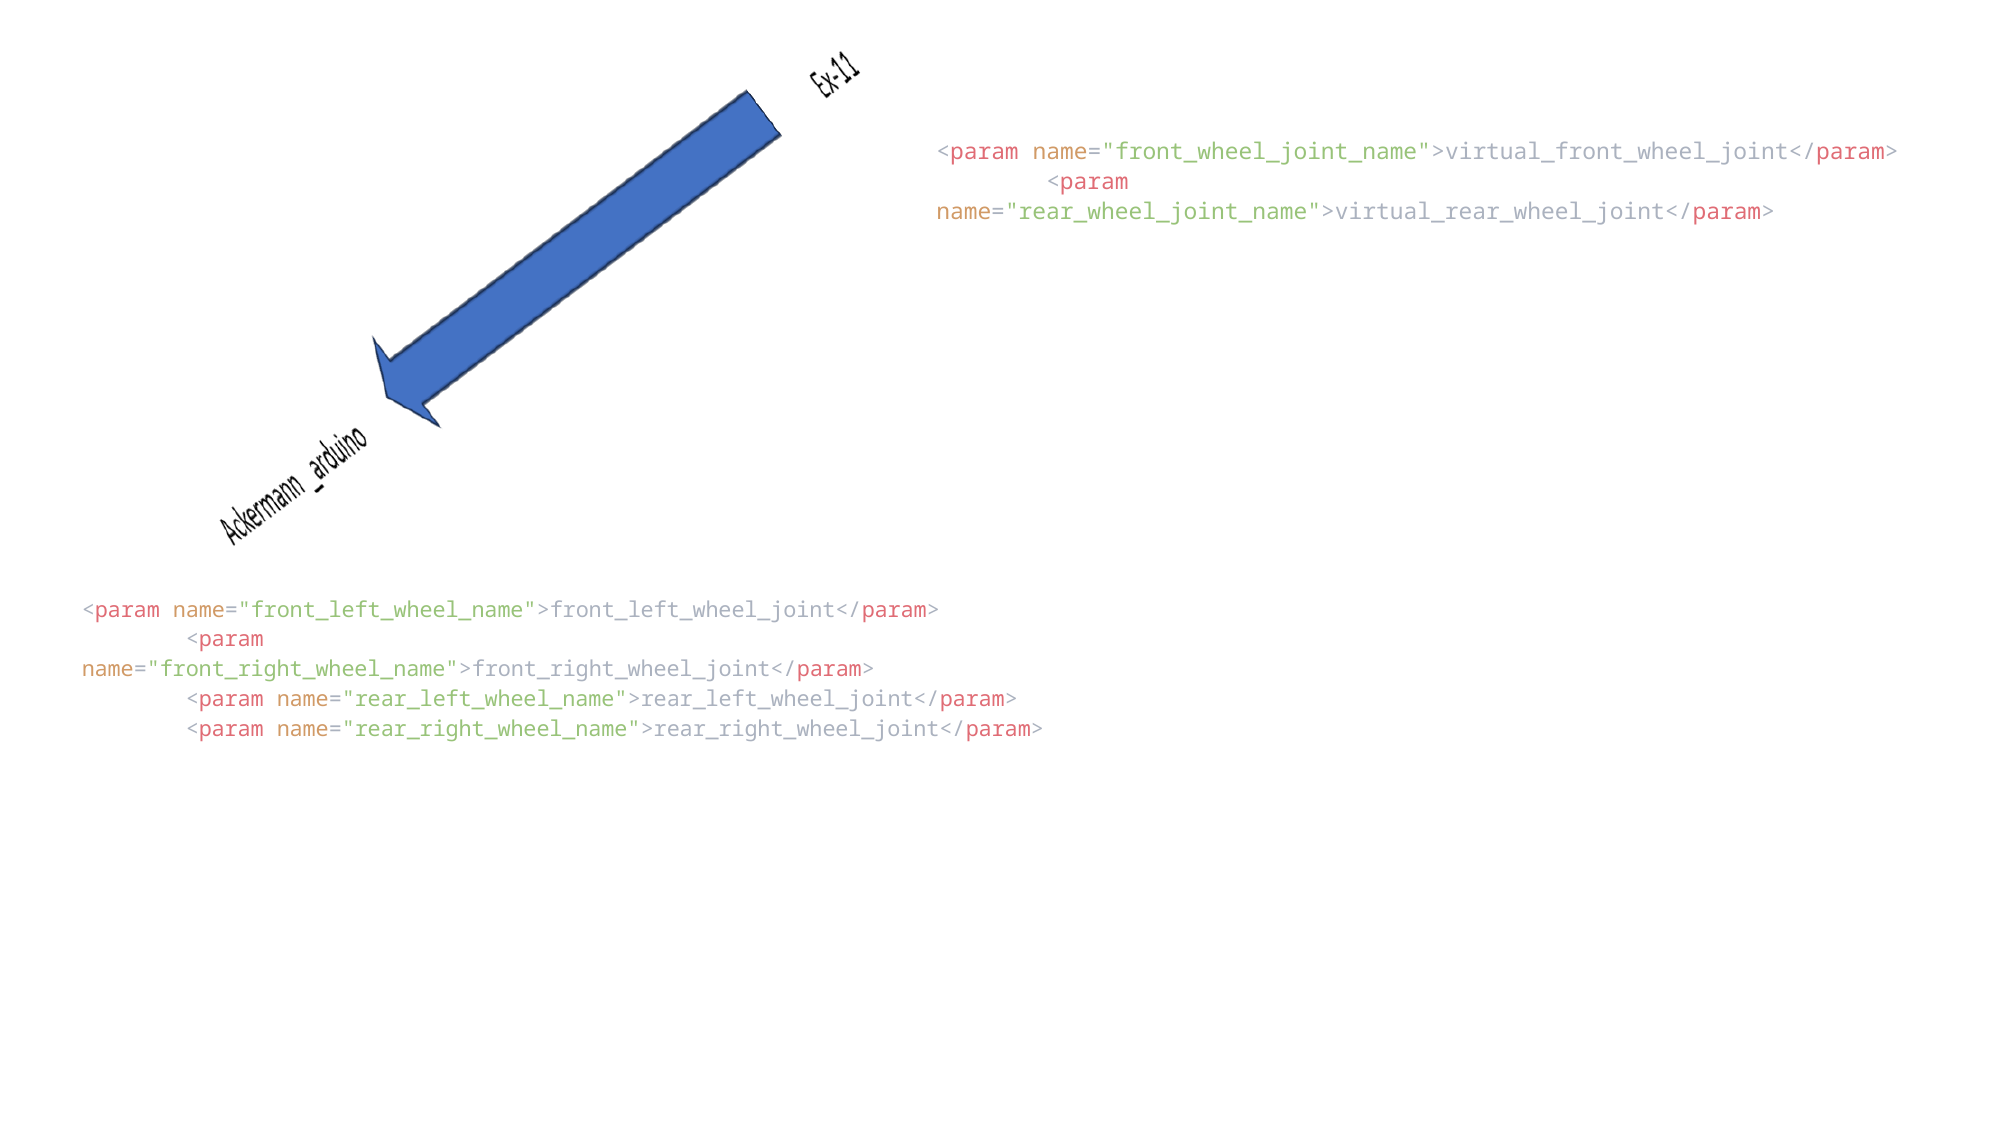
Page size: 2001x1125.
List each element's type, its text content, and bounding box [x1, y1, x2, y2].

text_box <param name="front_left_wheel_name">front_left_wheel_joint</param> <param name="front_right_wheel_name">front_right_wheel_joint</param> <param name="rear_left_wheel_name">rear_left_wheel_joint</param> <param name="rear_right_wheel_name">rear_right_wheel_joint</param> [67, 584, 1076, 748]
picture [91, 0, 1262, 584]
text_box <param name="front_wheel_joint_name">virtual_front_wheel_joint</param> <param name="rear_wheel_joint_name">virtual_rear_wheel_joint</param> [1262, 127, 1922, 232]
